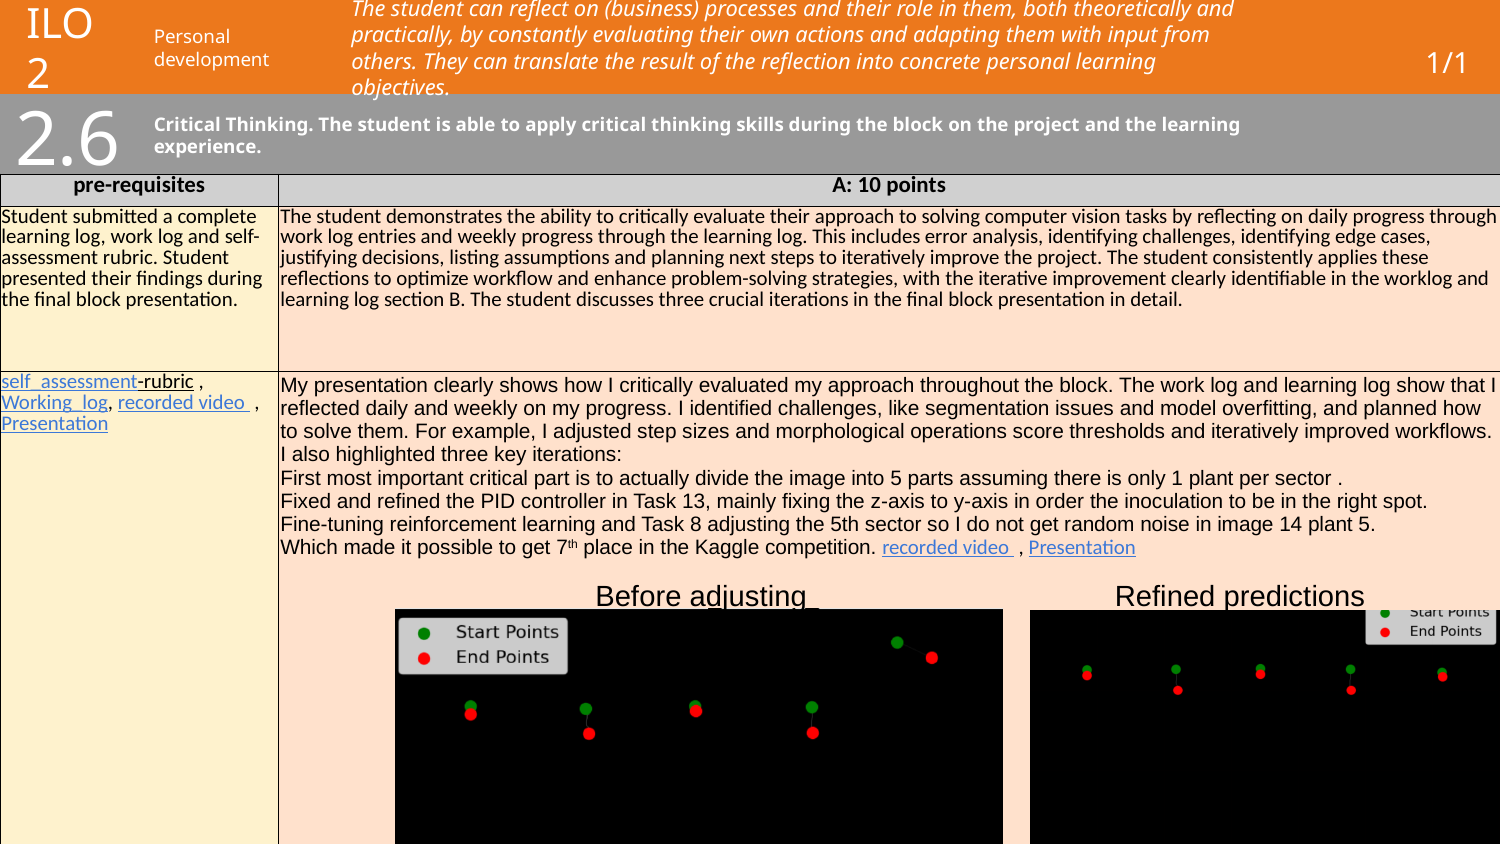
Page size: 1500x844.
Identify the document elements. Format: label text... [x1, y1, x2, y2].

table_header A: 10 points [279, 175, 1500, 206]
text_box Before adjusting [460, 570, 959, 607]
text_box Refined predictions [1099, 570, 1403, 608]
table_cell self_assessment-rubric , Working_log, recorded video , Presentation [1, 372, 278, 844]
table_cell The student demonstrates the ability to critically evaluate their approach to solving computer vision tasks by reflecting on daily progress through work log entries and weekly progress through the learning log. This includes error analysis, identifying challenges, identifying edge cases, justifying decisions, listing assumptions and planning next steps to iteratively improve the project. The student consistently applies these reflections to optimize workflow and enhance problem-solving strategies, with the iterative improvement clearly identifiable in the worklog and learning log section B. The student discusses three crucial iterations in the final block presentation in detail. [279, 207, 1500, 371]
table_cell My presentation clearly shows how I critically evaluated my approach throughout the block. The work log and learning log show that I reflected daily and weekly on my progress. I identified challenges, like segmentation issues and model overfitting, and planned how to solve them. For example, I adjusted step sizes and morphological operations score thresholds and iteratively improved workflows. I also highlighted three key iterations: First most important critical part is to actually divide the image into 5 parts assuming there is only 1 plant per sector . Fixed and refined the PID controller in Task 13, mainly fixing the z-axis to y-axis in order the inoculation to be in the right spot. Fine-tuning reinforcement learning and Task 8 adjusting the 5th sector so I do not get random noise in image 14 plant 5. Which made it possible to get 7th place in the Kaggle competition. recorded video , Presentation [279, 372, 1500, 844]
title The student can reflect on (business) processes and their role in them, both theoretically and practically, by constantly evaluating their own actions and adapting them with input from others. They can translate the result of the reflection into concrete personal learning objectives. [364, 0, 1277, 94]
title 1/1 [1277, 0, 1485, 95]
title Critical Thinking. The student is able to apply critical thinking skills during the block on the project and the learning experience. [138, 94, 1339, 174]
title 2.6 [0, 94, 138, 174]
table_cell Student submitted a complete learning log, work log and self-assessment rubric. Student presented their findings during the final block presentation. [1, 207, 278, 371]
picture [395, 608, 1003, 844]
picture [1029, 610, 1500, 844]
title ILO 2 [11, 0, 138, 94]
table_header pre-requisites [1, 175, 278, 206]
title Personal development [138, 0, 364, 95]
